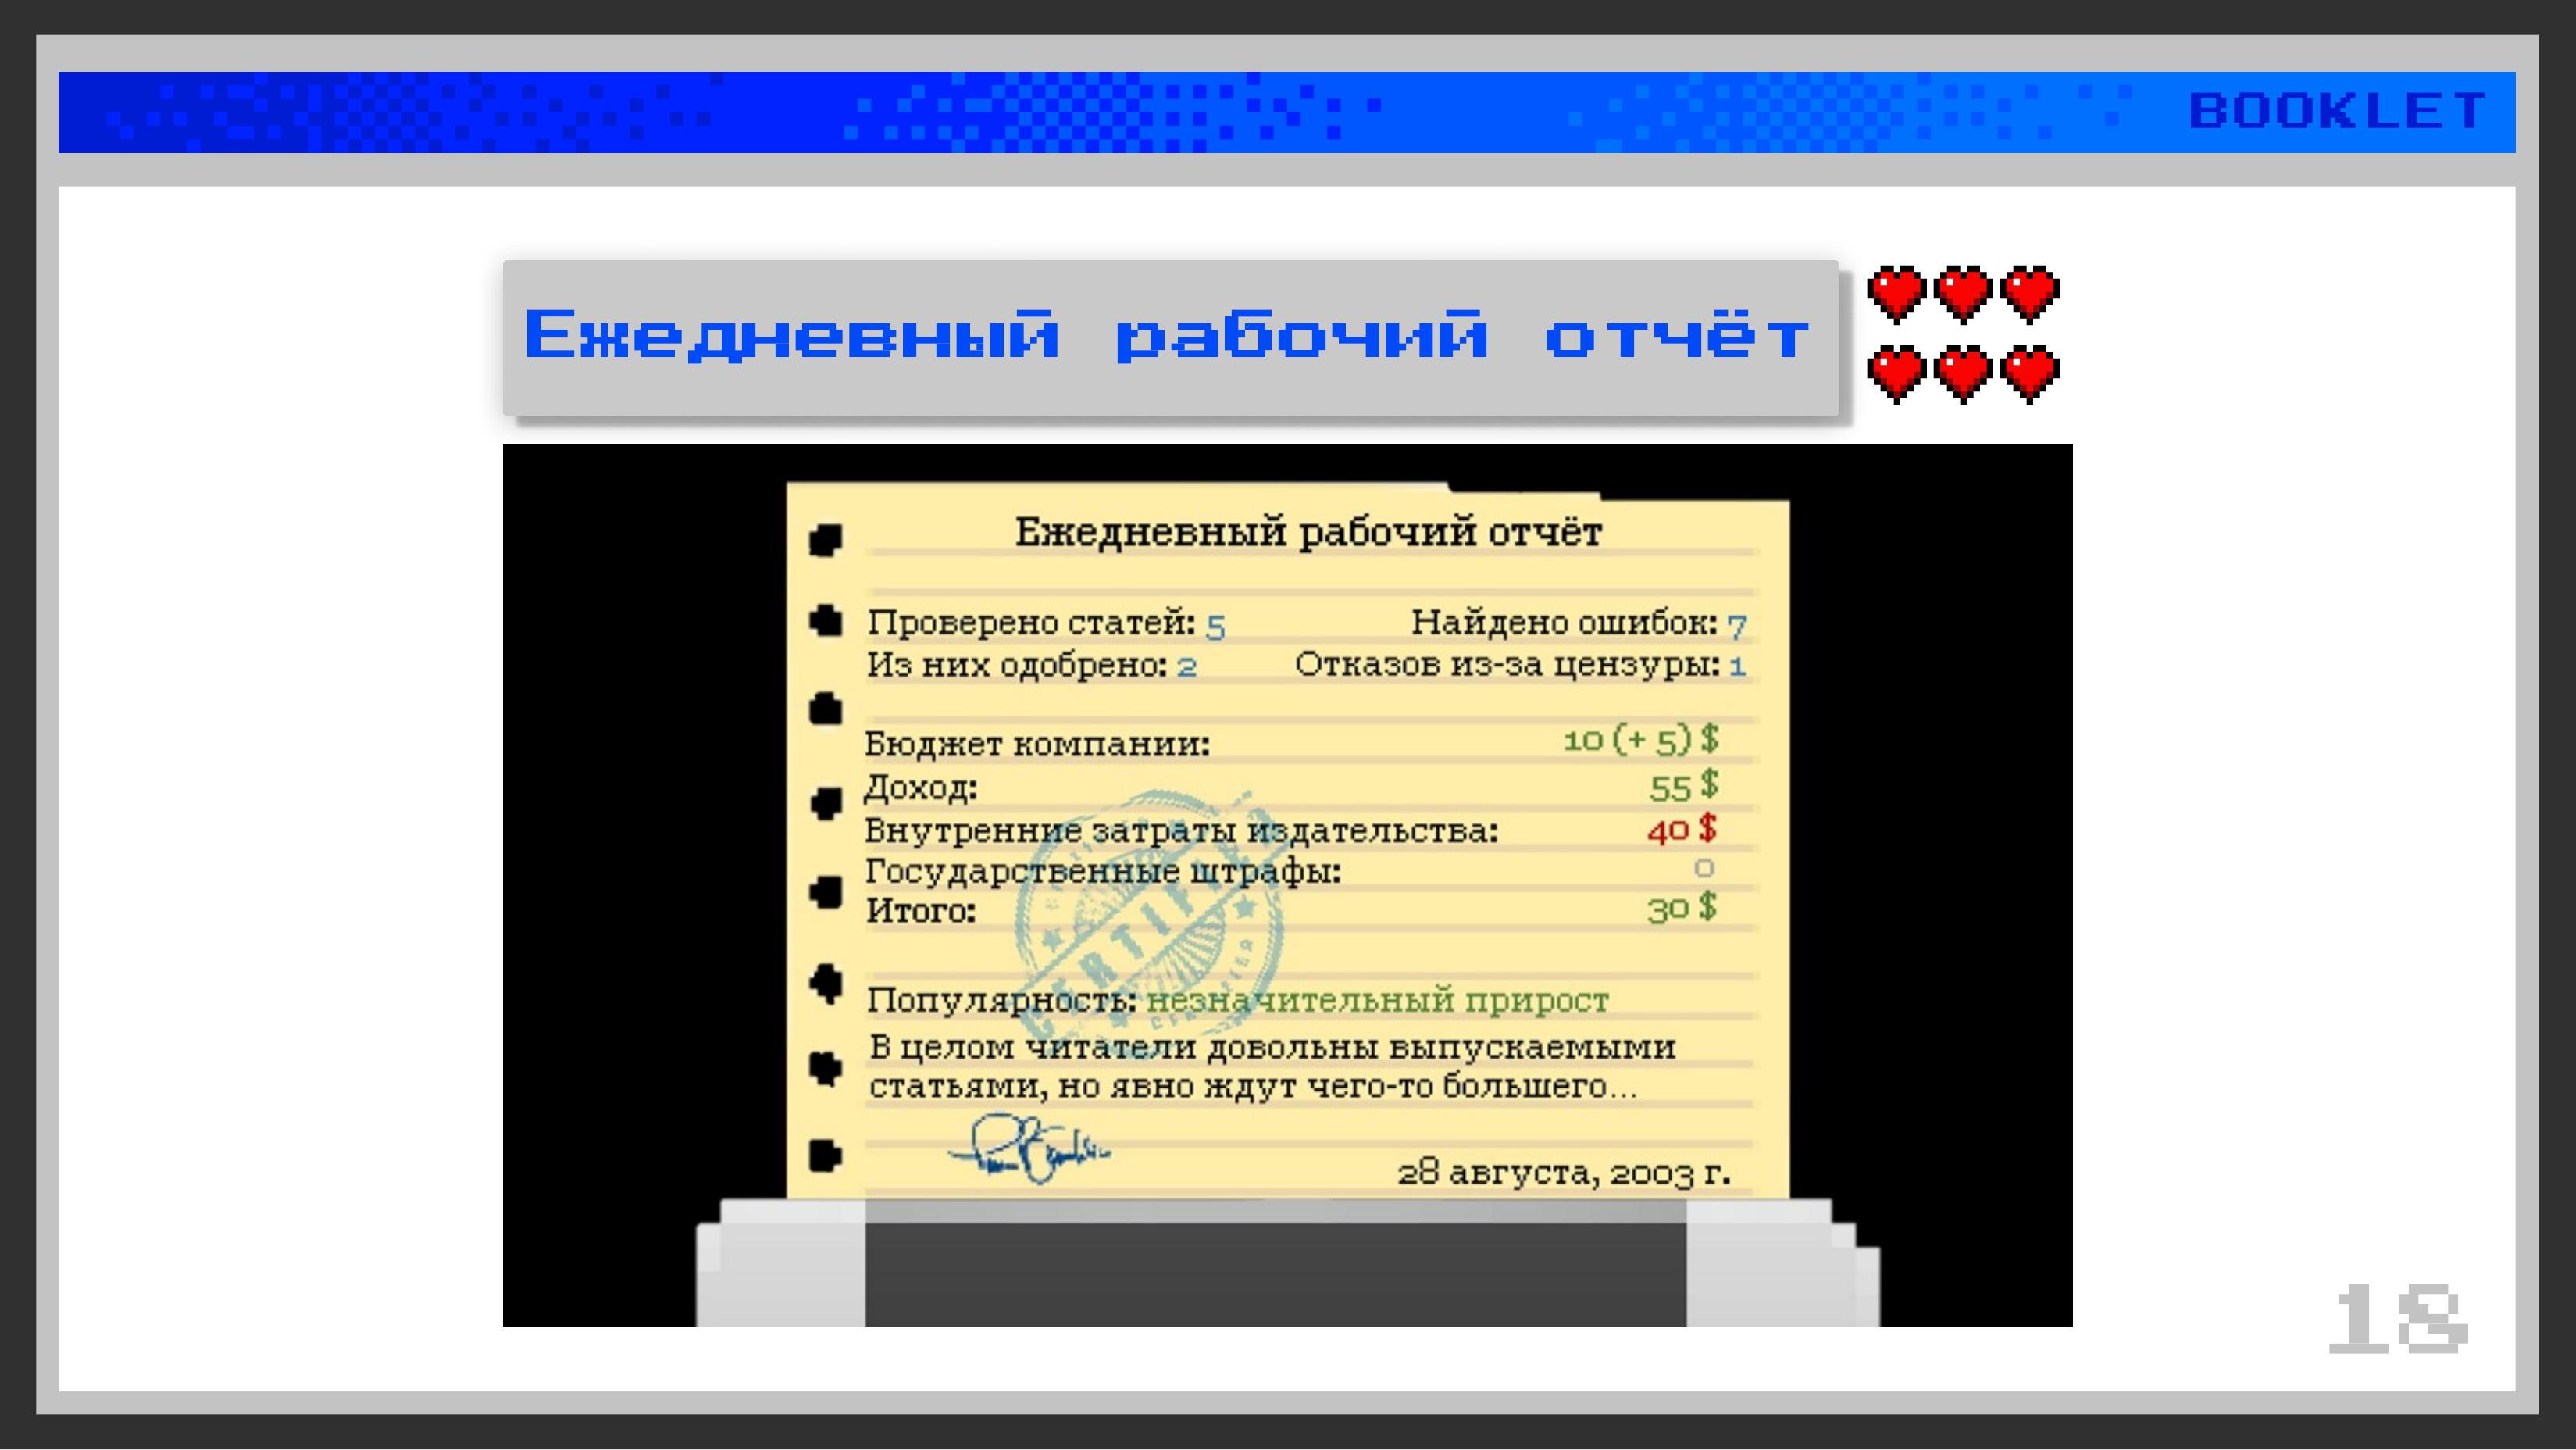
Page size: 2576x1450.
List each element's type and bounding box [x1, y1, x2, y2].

text_box [59, 72, 2516, 154]
text_box [470, 233, 2074, 1328]
text_box [2329, 1284, 2389, 1354]
text_box [2399, 1284, 2468, 1354]
